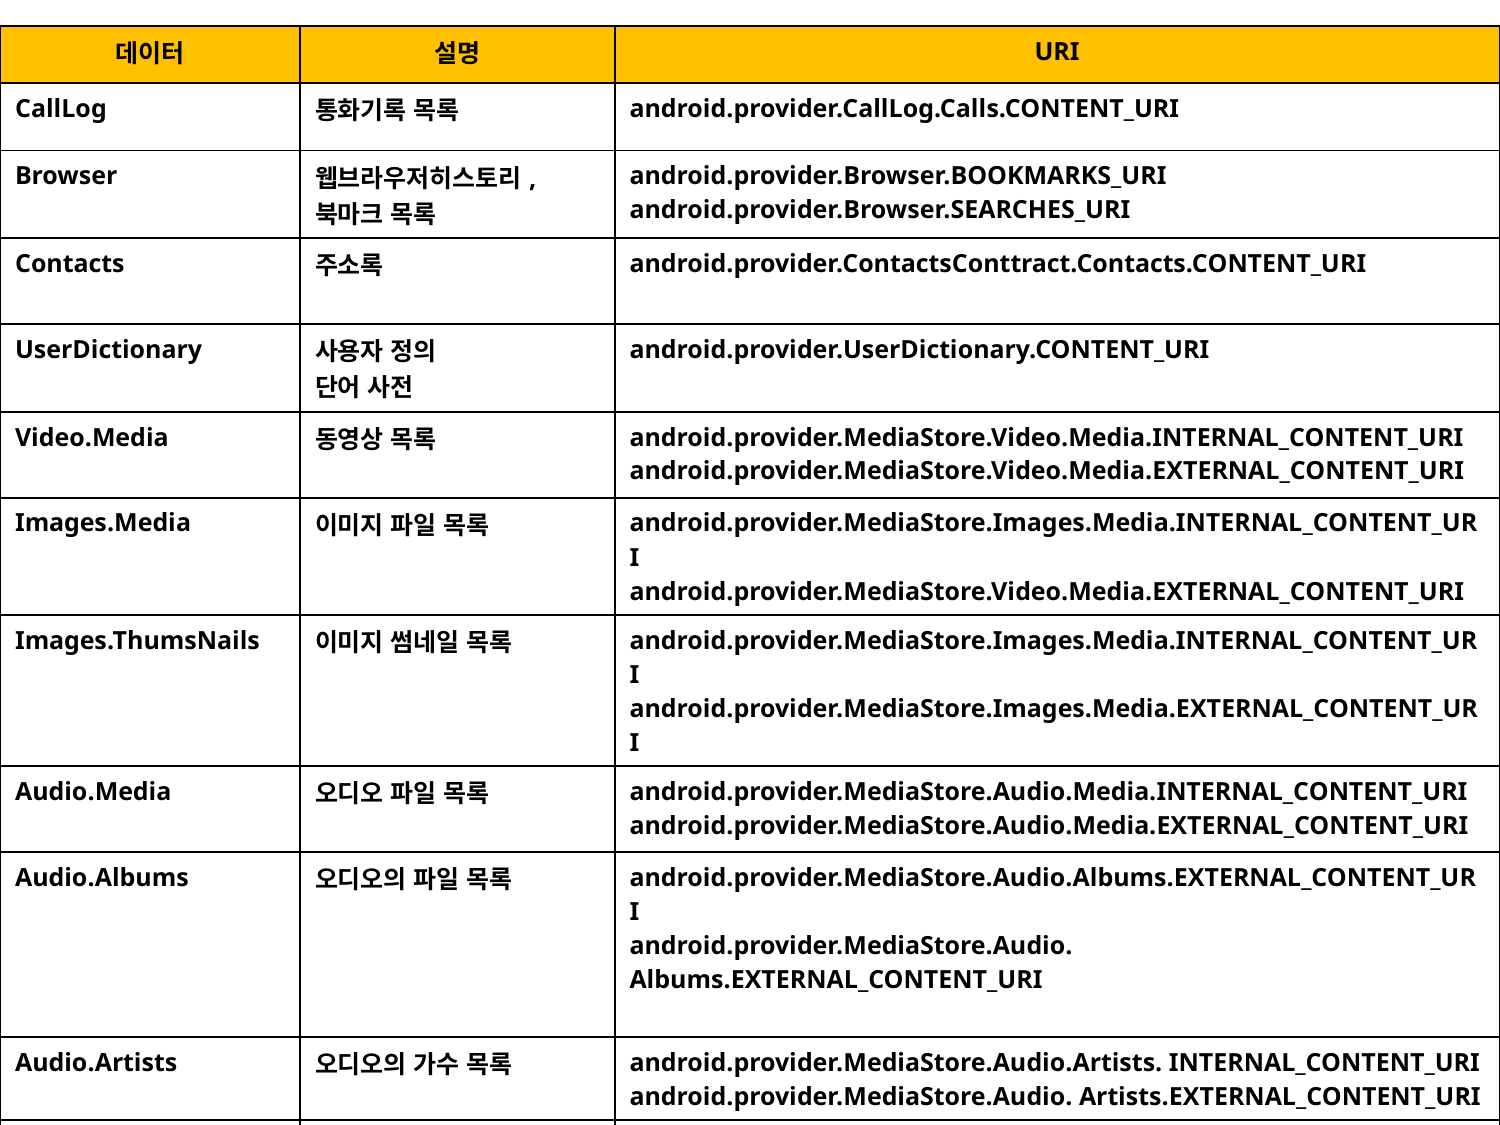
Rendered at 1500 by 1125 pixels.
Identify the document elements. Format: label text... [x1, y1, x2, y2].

table_header 데이터 [1, 27, 299, 82]
table_cell UserDictionary [1, 325, 299, 411]
table_cell android.provider.MediaStore.Audio.Artists. INTERNAL_CONTENT_URI android.provider.MediaStore.Audio. Artists.EXTERNAL_CONTENT_URI [616, 1038, 1499, 1119]
table_cell android.provider.MediaStore.Audio.Genres. INTERNAL_CONTENT_URI android.provider.MediaStore.Audio. Genres.EXTERNAL_CONTENT_URI [616, 1121, 1499, 1125]
table_cell android.provider.MediaStore.Audio.Albums.EXTERNAL_CONTENT_URI android.provider.MediaStore.Audio. Albums.EXTERNAL_CONTENT_URI [616, 853, 1499, 1036]
table_cell android.provider.MediaStore.Images.Media.INTERNAL_CONTENT_URI android.provider.MediaStore.Images.Media.EXTERNAL_CONTENT_URI [616, 616, 1499, 765]
table_cell android.provider.MediaStore.Images.Media.INTERNAL_CONTENT_URI android.provider.MediaStore.Video.Media.EXTERNAL_CONTENT_URI [616, 499, 1499, 614]
table_cell 이미지 썸네일 목록 [301, 616, 614, 765]
table_cell 오디오의 가수 목록 [301, 1038, 614, 1119]
table_cell Audio.Artists [1, 1121, 299, 1125]
table_cell Audio.Albums [1, 853, 299, 1036]
table_header 설명 [301, 27, 614, 82]
table_cell android.provider.ContactsConttract.Contacts.CONTENT_URI [616, 239, 1499, 323]
table_cell 동영상 목록 [301, 413, 614, 497]
table_cell android.provider.Browser.BOOKMARKS_URI android.provider.Browser.SEARCHES_URI [616, 151, 1499, 237]
table_cell Audio.Media [1, 767, 299, 851]
table_cell Audio.Artists [1, 1038, 299, 1119]
table_cell CallLog [1, 84, 299, 150]
table_cell 주소록 [301, 239, 614, 323]
table_cell android.provider.MediaStore.Video.Media.INTERNAL_CONTENT_URI android.provider.MediaStore.Video.Media.EXTERNAL_CONTENT_URI [616, 413, 1499, 497]
table_cell 오디오 파일 목록 [301, 767, 614, 851]
table_cell 웹브라우저히스토리, 북마크 목록 [301, 151, 614, 237]
table_header URI [616, 27, 1499, 82]
table_cell android.provider.MediaStore.Audio.Media.INTERNAL_CONTENT_URI android.provider.MediaStore.Audio.Media.EXTERNAL_CONTENT_URI [616, 767, 1499, 851]
table_cell Images.ThumsNails [1, 616, 299, 765]
table_cell 이미지 파일 목록 [301, 499, 614, 614]
table_cell Images.Media [1, 499, 299, 614]
table_cell android.provider.UserDictionary.CONTENT_URI [616, 325, 1499, 411]
table_cell 통화기록 목록 [301, 84, 614, 150]
table_cell Browser [1, 151, 299, 237]
table_cell 오디오의 파일 목록 [301, 853, 614, 1036]
table_cell Video.Media [1, 413, 299, 497]
table_cell 사용자 정의 단어 사전 [301, 325, 614, 411]
table_cell android.provider.CallLog.Calls.CONTENT_URI [616, 84, 1499, 150]
table_cell Contacts [1, 239, 299, 323]
table_cell 오디오의 장르 목록 [301, 1121, 614, 1125]
